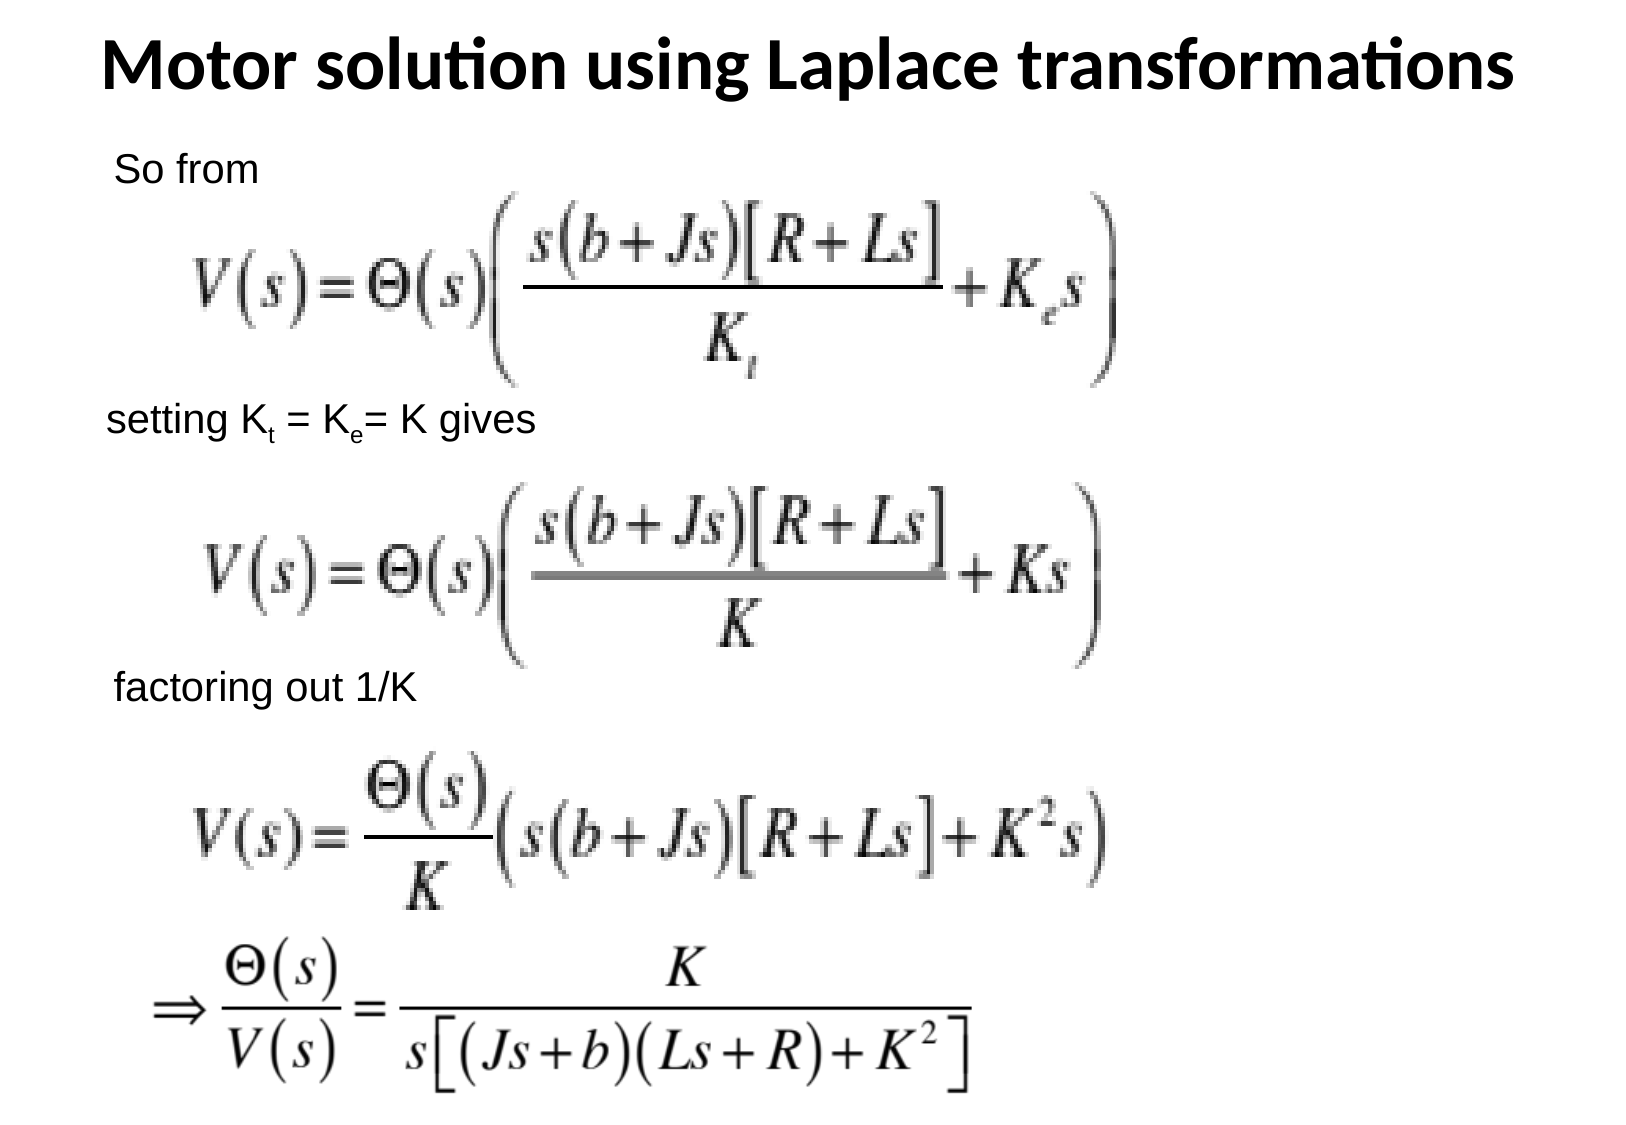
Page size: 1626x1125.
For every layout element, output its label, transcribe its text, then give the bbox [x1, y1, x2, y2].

text_box Motor solution using Laplace transformations [77, 0, 1541, 119]
text_box So from [98, 134, 700, 199]
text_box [185, 178, 1121, 388]
text_box setting Kt = Ke= K gives [91, 384, 692, 456]
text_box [186, 737, 1110, 920]
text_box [196, 469, 1110, 675]
text_box factoring out 1/K [98, 651, 700, 717]
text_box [145, 927, 980, 1103]
